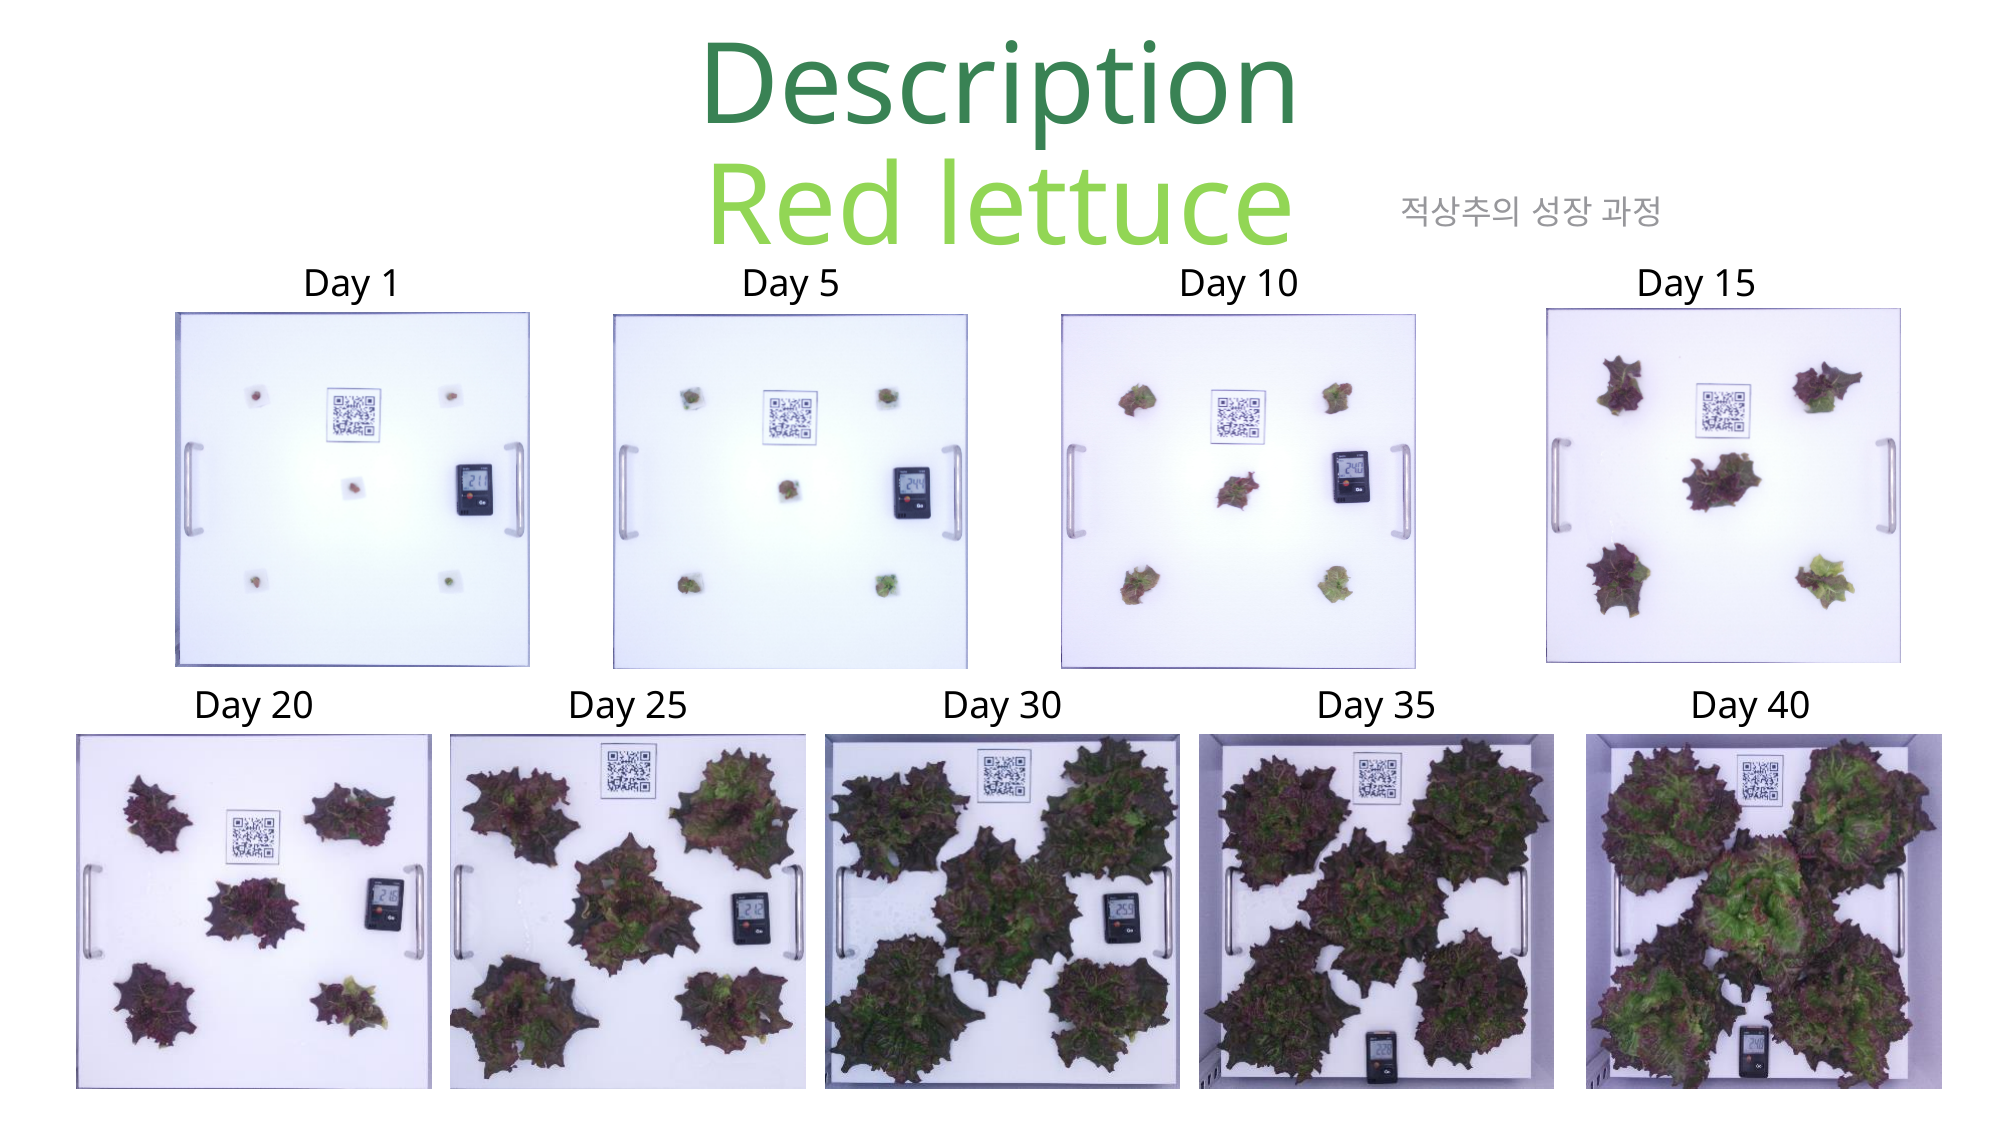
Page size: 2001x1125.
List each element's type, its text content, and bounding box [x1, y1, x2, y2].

picture [824, 734, 1180, 1089]
text_box Day 25 [552, 673, 703, 734]
text_box Day 1 [288, 251, 417, 312]
picture [1199, 734, 1554, 1089]
picture [1586, 734, 1942, 1089]
text_box Day 40 [1675, 673, 1826, 734]
text_box Day 35 [1301, 673, 1452, 734]
picture [175, 312, 530, 667]
picture [1546, 308, 1901, 663]
text_box Day 30 [927, 673, 1078, 734]
text_box 적상추의 성장 과정 [1340, 188, 1724, 265]
picture [76, 734, 432, 1089]
text_box Day 20 [178, 673, 329, 734]
text_box Day 5 [726, 251, 855, 312]
picture [1061, 314, 1416, 669]
picture [450, 734, 806, 1089]
text_box Day 15 [1621, 251, 1772, 308]
picture [613, 314, 968, 669]
text_box Day 10 [1163, 251, 1314, 312]
text_box Description Red lettuce [626, 18, 1374, 277]
